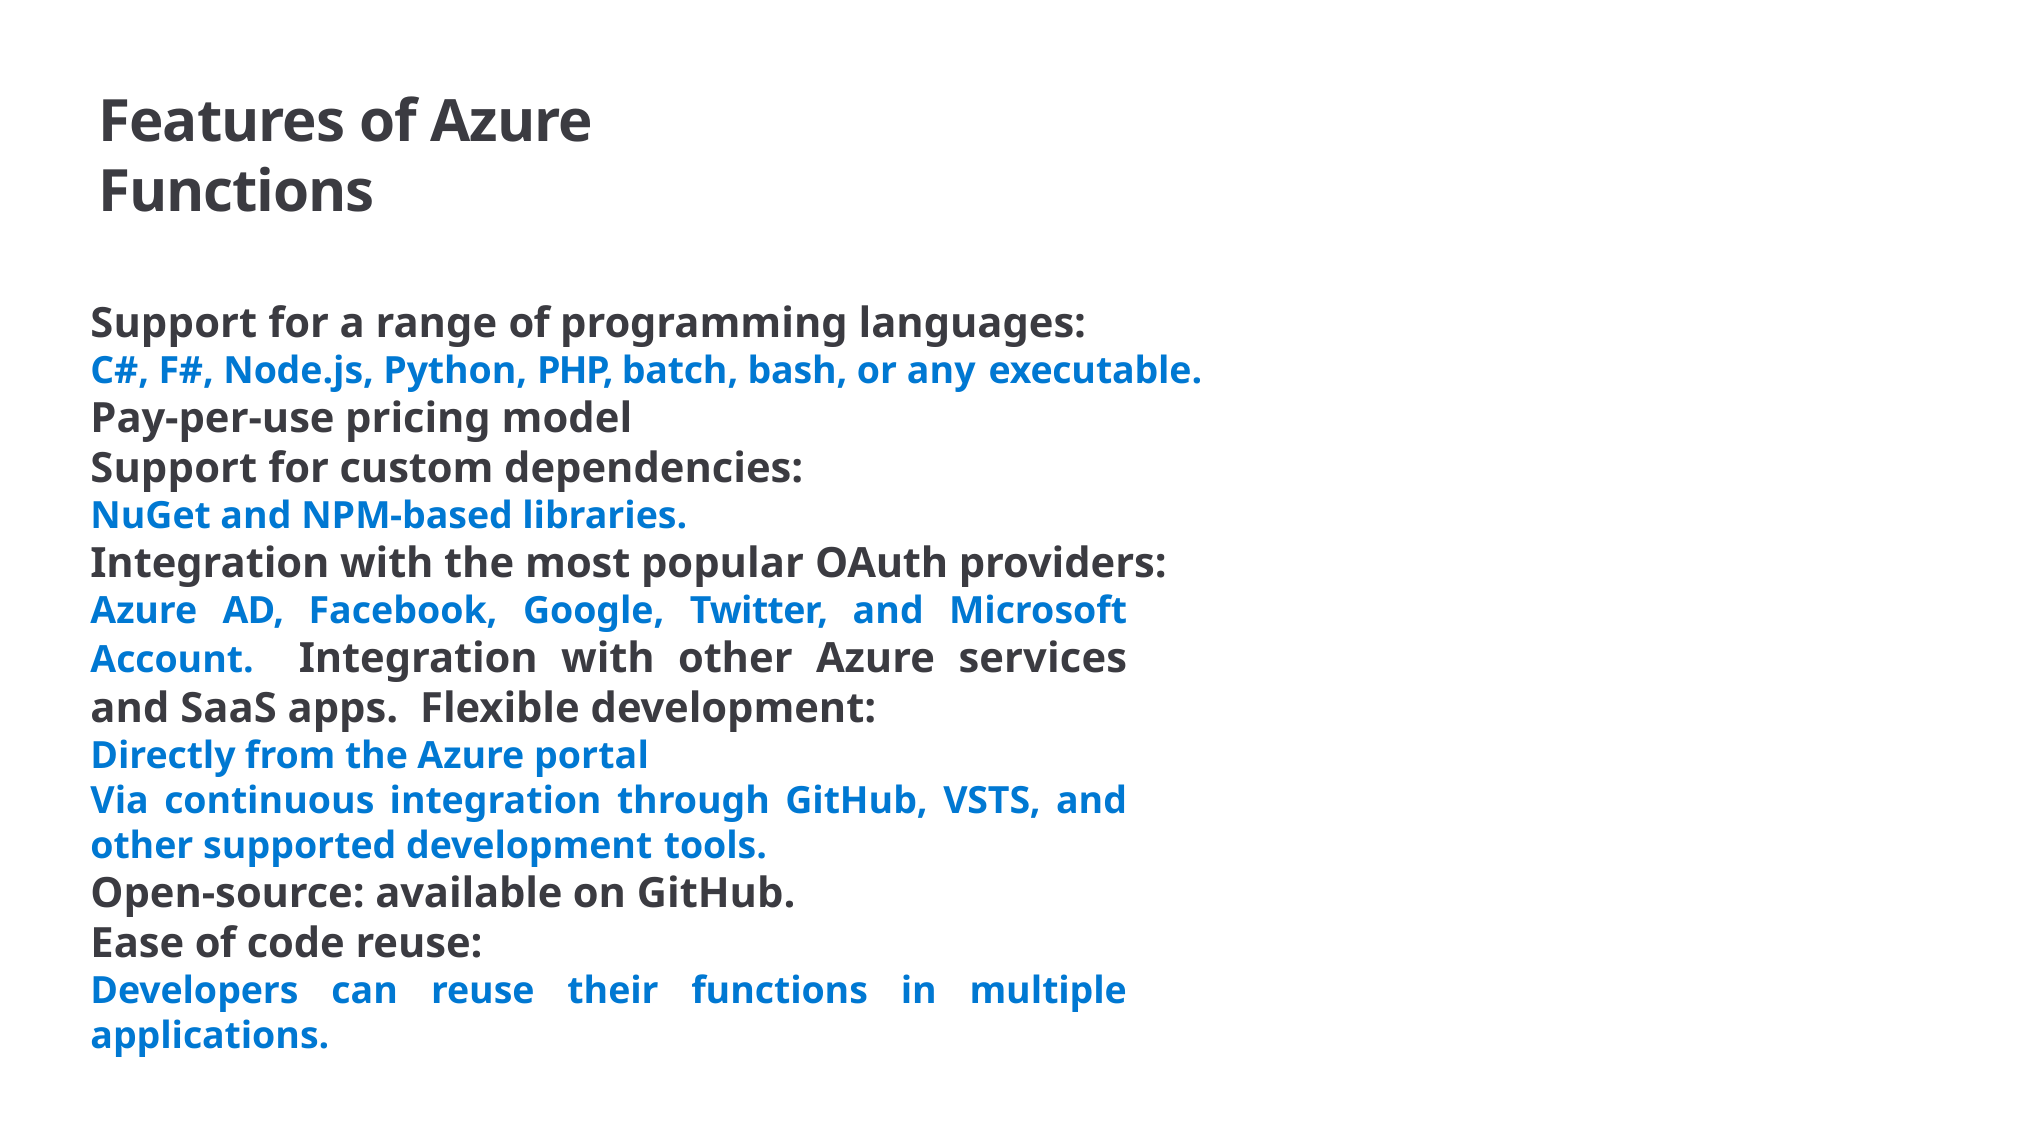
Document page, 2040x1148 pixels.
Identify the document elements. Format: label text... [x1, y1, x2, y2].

text_box Support for a range of programming languages: C#, F#, Node.js, Python, PHP, batch, bash, or any executable. Pay-per-use pricing model Support for custom dependencies: NuGet and NPM-based libraries. Integration with the most popular OAuth providers: Azure AD, Facebook, Google, Twitter, and Microsoft Account. Integration with other Azure services and SaaS apps. Flexible development: Directly from the Azure portal Via continuous integration through GitHub, VSTS, and other supported development tools. Open-source: available on GitHub. Ease of code reuse: Developers can reuse their functions in multiple applications. [88, 293, 1641, 1057]
title Features of Azure Functions [96, 80, 808, 275]
